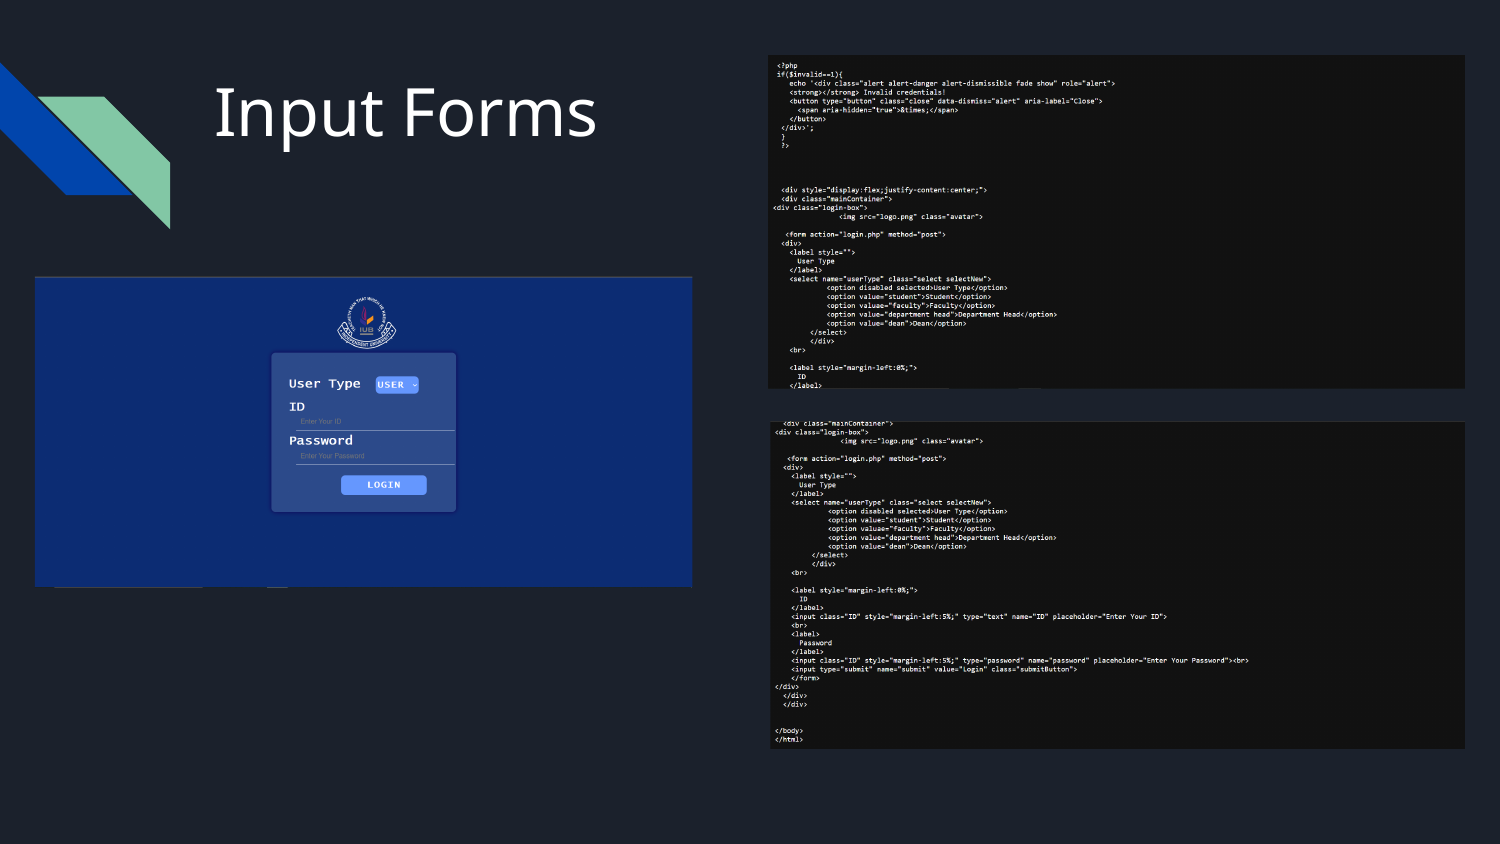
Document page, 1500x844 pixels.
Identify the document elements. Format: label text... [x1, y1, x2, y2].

picture [767, 54, 1466, 389]
picture [34, 276, 693, 588]
picture [770, 421, 1466, 749]
text_box Input Forms [199, 55, 765, 166]
